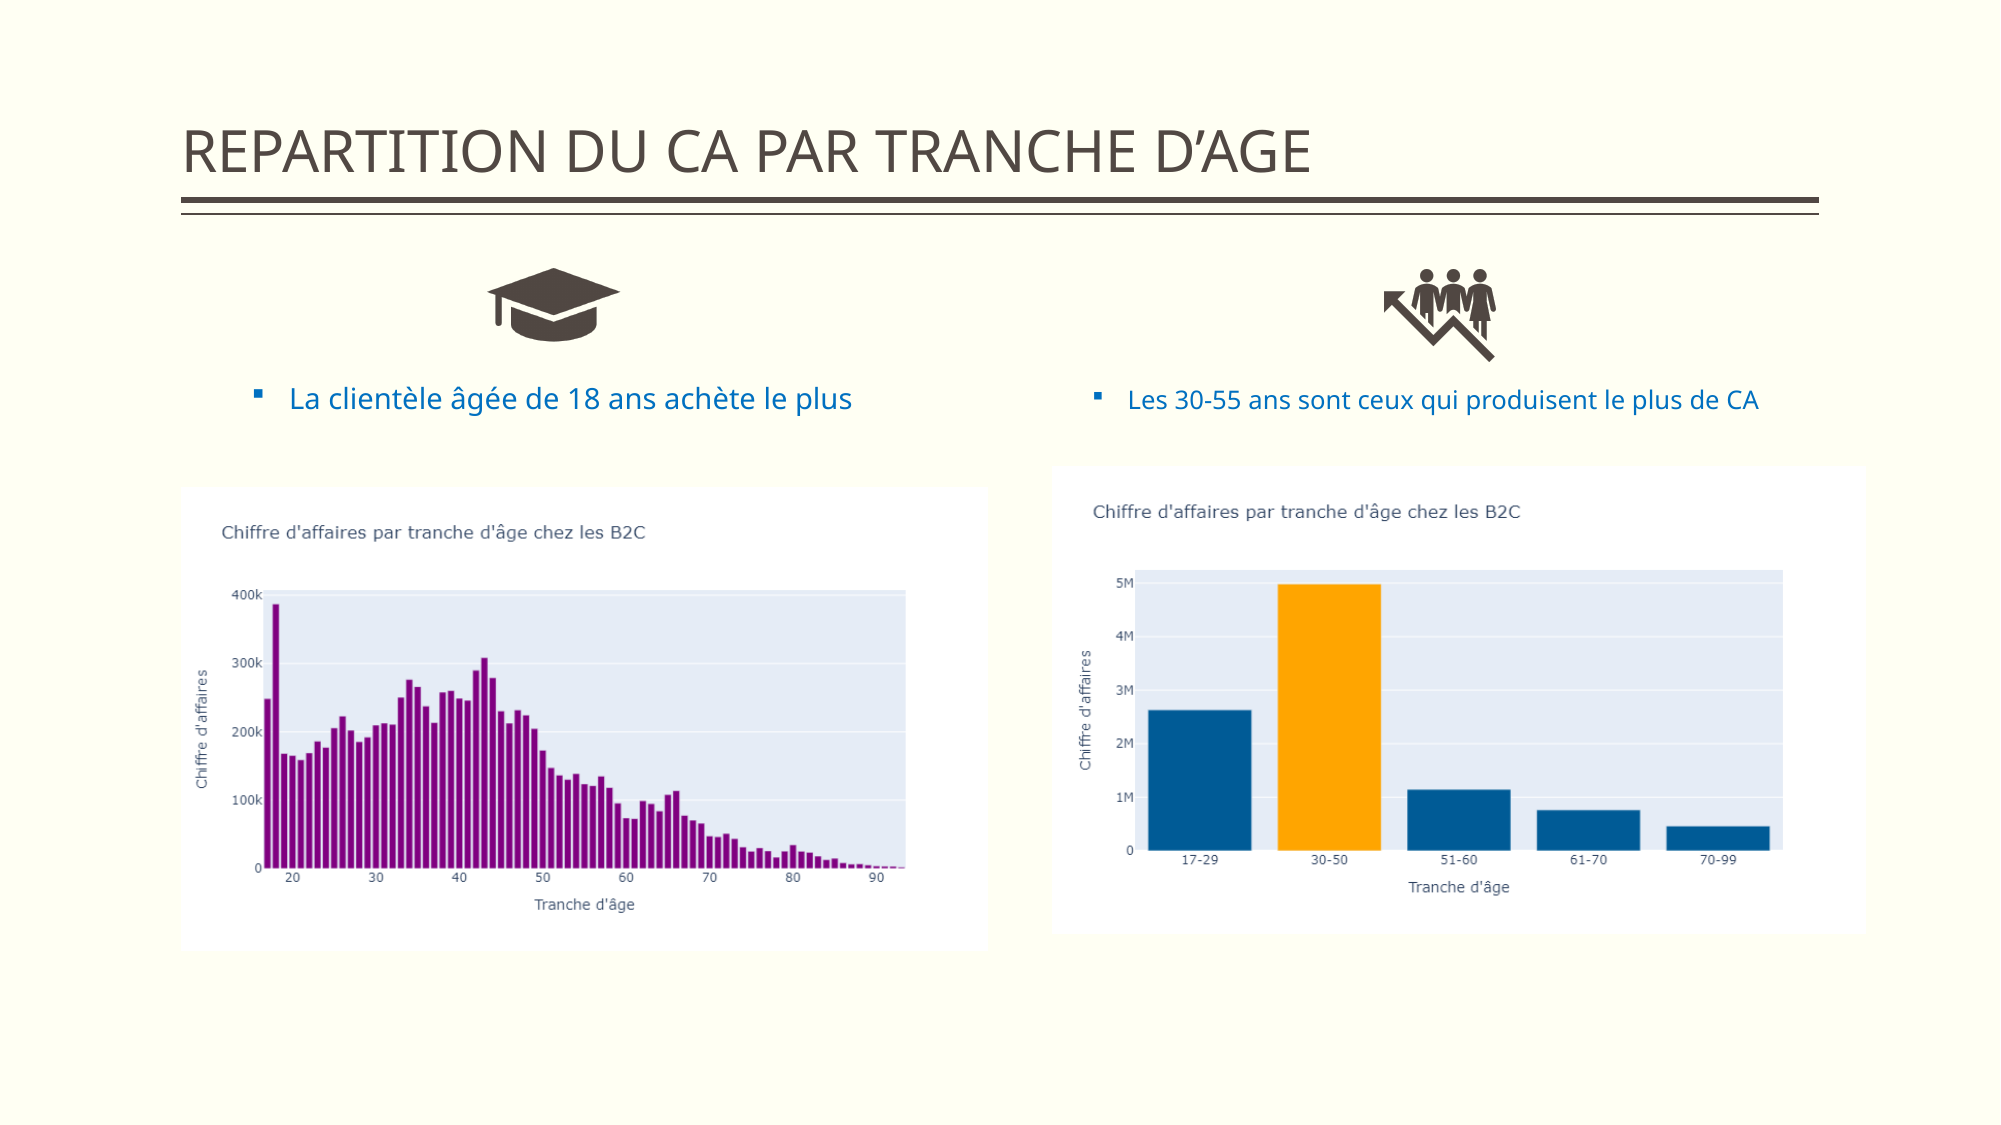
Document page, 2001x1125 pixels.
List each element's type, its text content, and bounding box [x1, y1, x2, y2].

title REPARTITION DU CA PAR TRANCHE D’AGE [181, 12, 1819, 193]
picture [480, 231, 627, 378]
picture [1052, 466, 1866, 934]
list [181, 487, 988, 951]
text_box Les 30-55 ans sont ceux qui produisent le plus de CA [1092, 379, 1818, 444]
picture [1376, 249, 1504, 377]
list La clientèle âgée de 18 ans achète le plus [251, 376, 885, 441]
